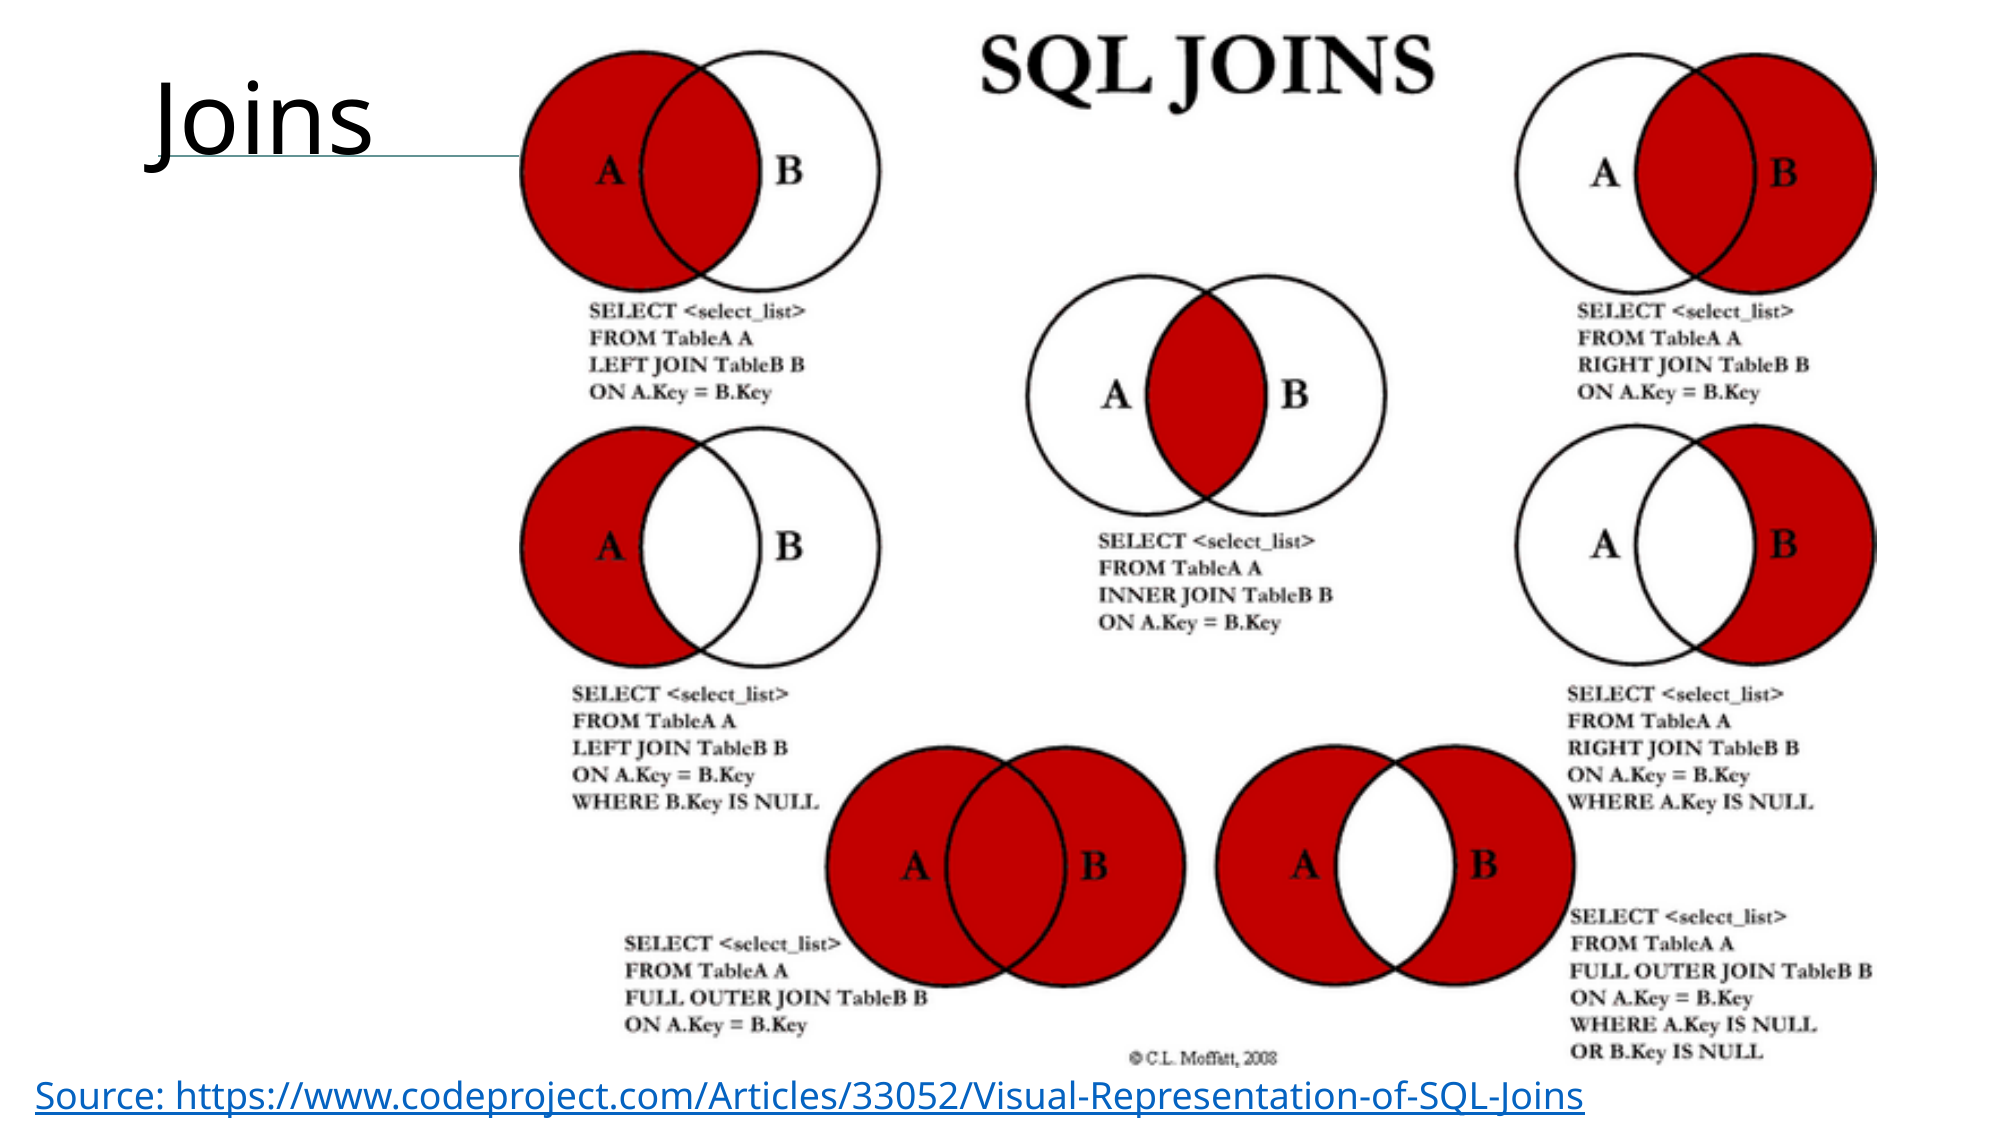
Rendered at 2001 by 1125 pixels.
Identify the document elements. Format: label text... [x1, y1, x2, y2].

picture [519, 0, 1877, 1068]
text_box Source: https://www.codeproject.com/Articles/33052/Visual-Representation-of-SQL-Joins [20, 1064, 1708, 1125]
title Joins [137, 59, 519, 184]
